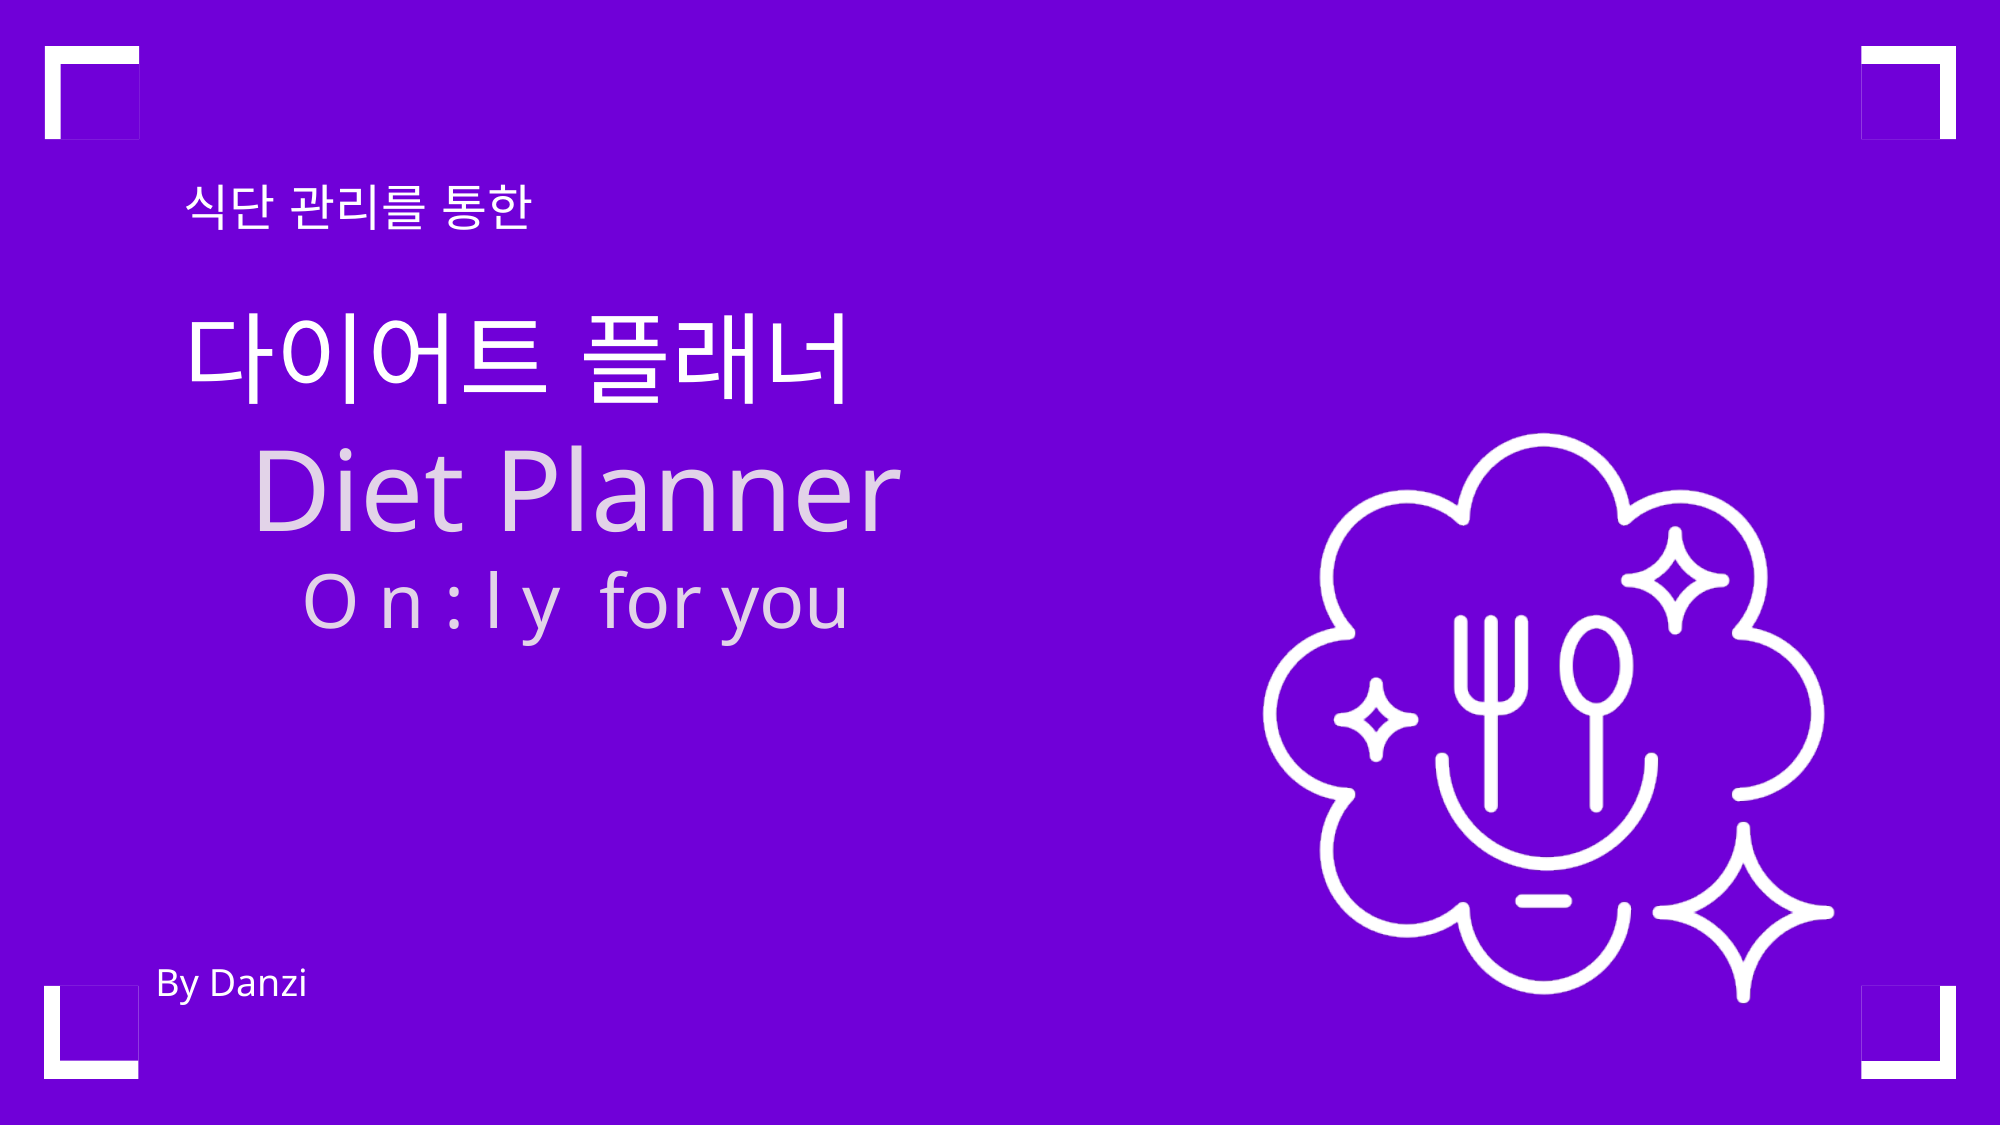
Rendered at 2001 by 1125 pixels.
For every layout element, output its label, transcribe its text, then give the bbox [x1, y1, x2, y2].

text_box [43, 985, 140, 1080]
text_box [44, 45, 140, 140]
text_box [1860, 985, 1957, 1080]
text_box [1860, 45, 1957, 140]
picture [1196, 366, 1892, 1062]
text_box 식단 관리를 통한 다이어트 플래너 [168, 139, 994, 424]
text_box Diet Planner O n : l y for you [164, 411, 989, 652]
text_box By Danzi [119, 951, 344, 1011]
